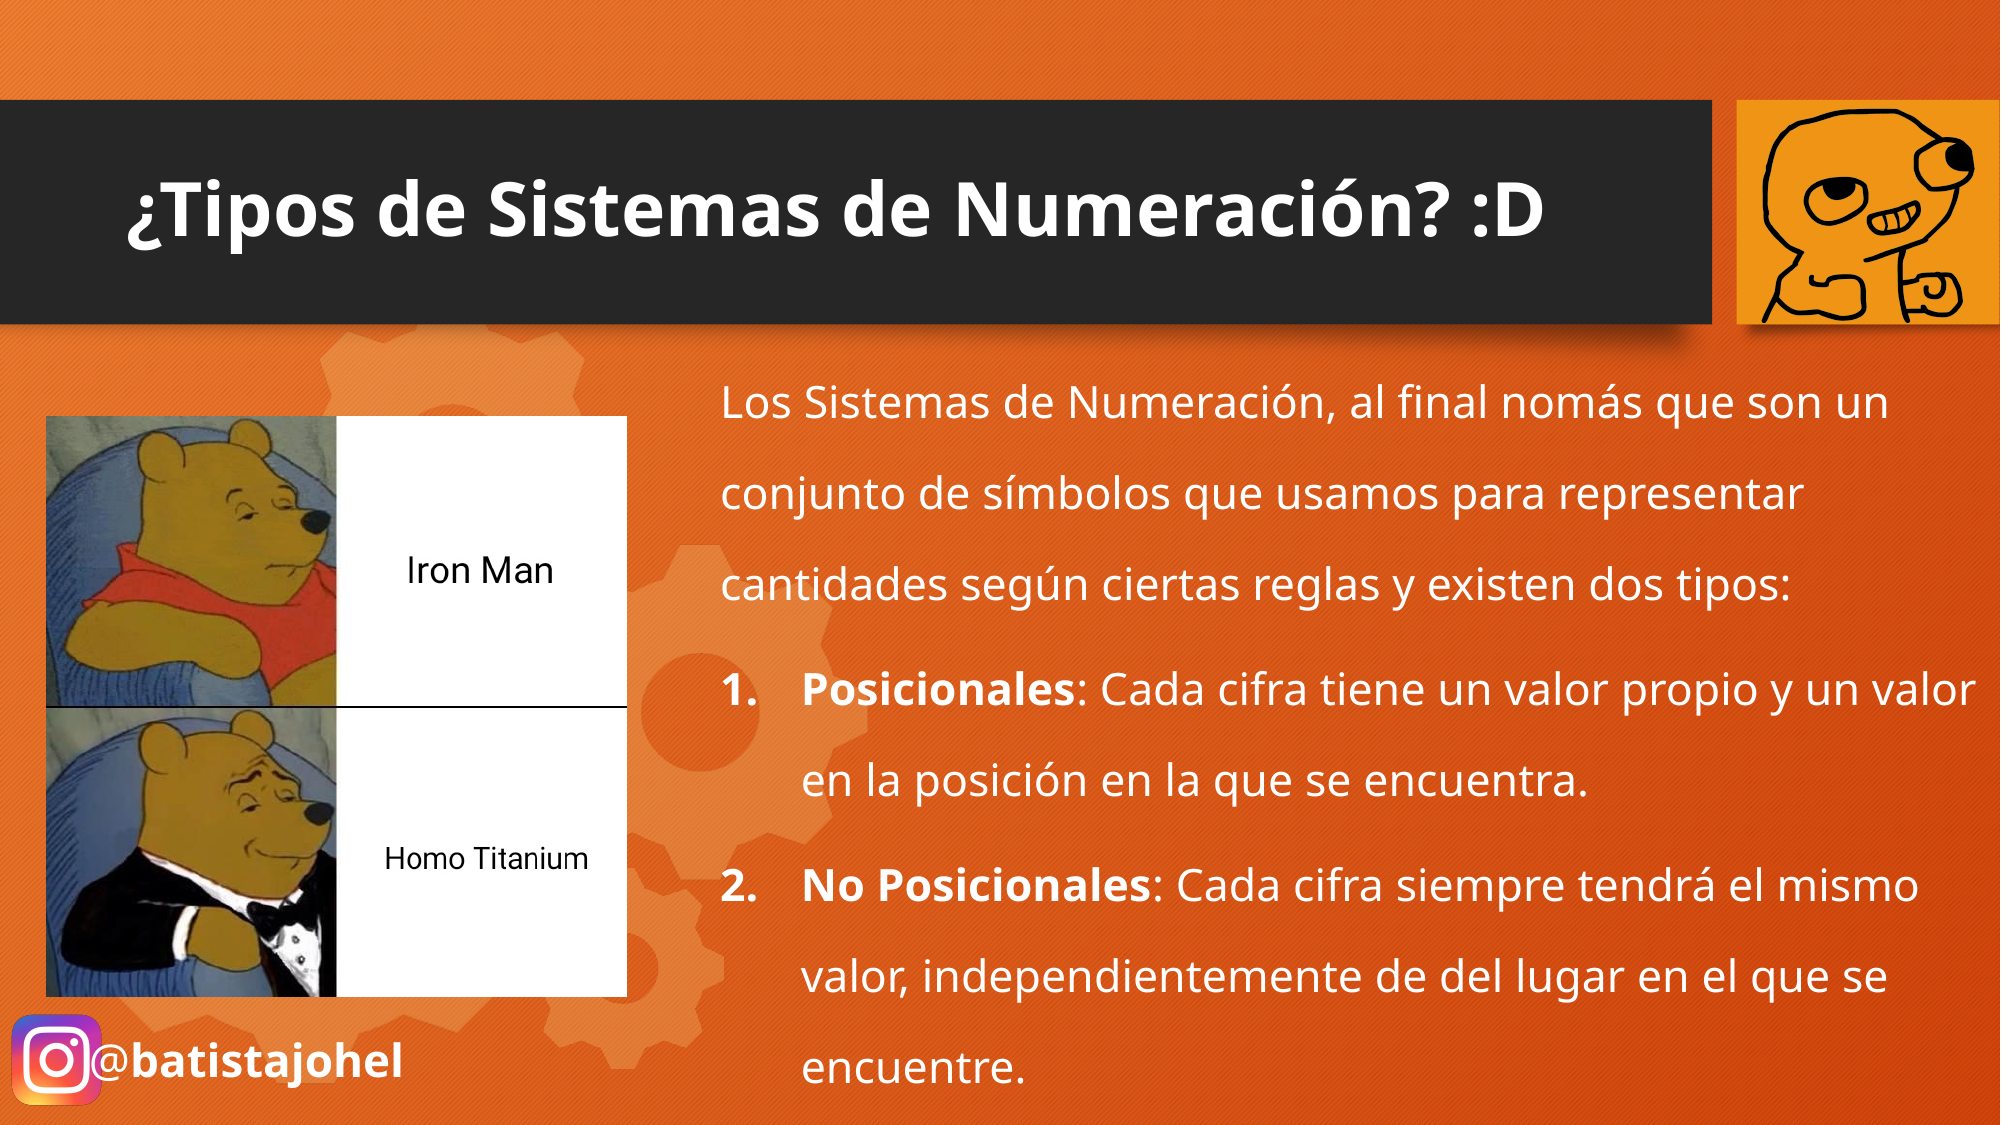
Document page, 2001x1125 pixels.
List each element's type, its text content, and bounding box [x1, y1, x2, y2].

picture [1751, 101, 1982, 323]
list Los Sistemas de Numeración, al final nomás que son un conjunto de símbolos que usamos para representar cantidades según ciertas reglas y existen dos tipos: Posicionales: Cada cifra tiene un valor propio y un valor en la posición en la que se encuentra. No Posicionales: Cada cifra siempre tendrá el mismo valor, independientemente de del lugar en el que se encuentre. [705, 323, 2000, 1106]
picture [0, 325, 765, 1110]
title ¿Tipos de Sistemas de Numeración? :D [111, 123, 1689, 301]
text_box @batistajohel [103, 1024, 419, 1095]
